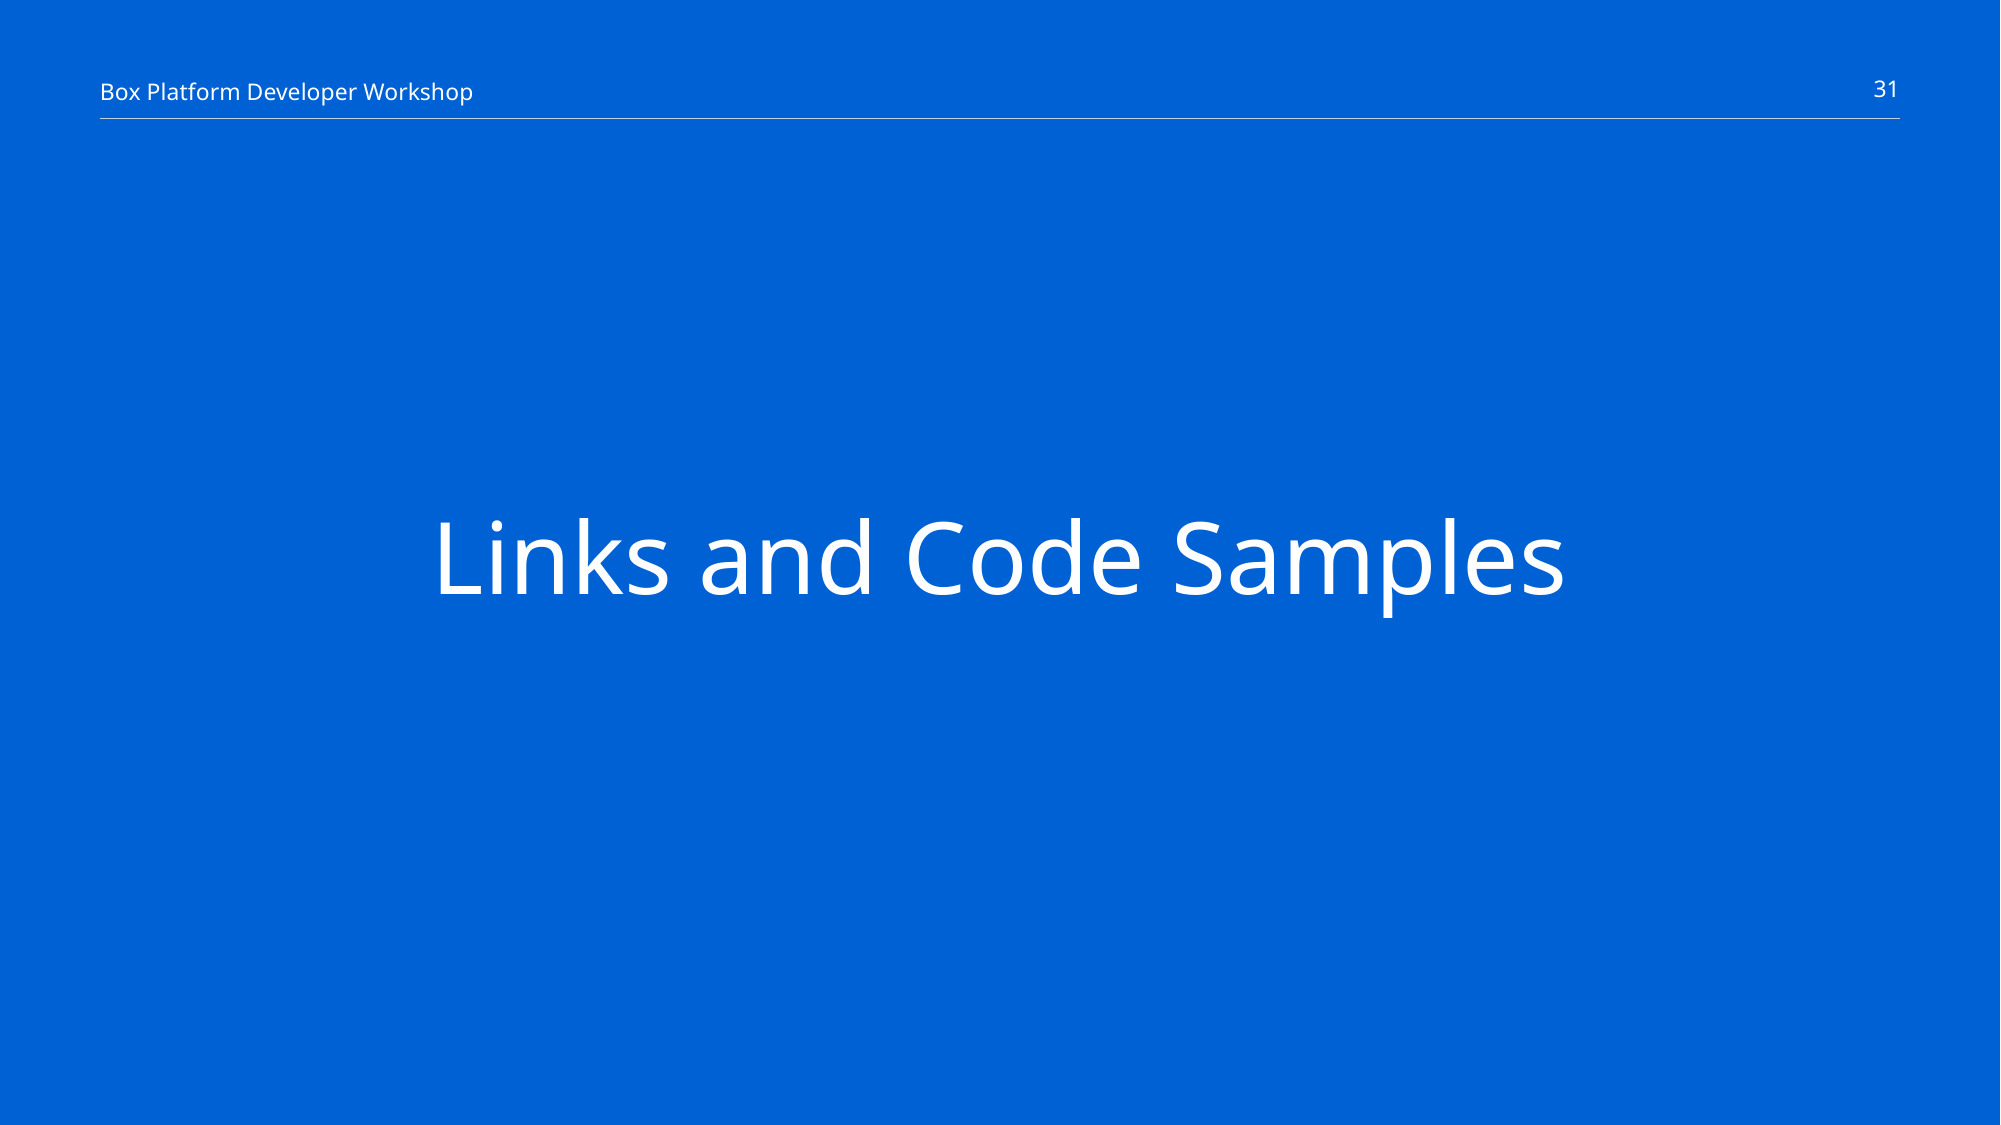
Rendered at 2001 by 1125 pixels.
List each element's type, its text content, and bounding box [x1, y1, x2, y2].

title Links and Code Samples [99, 468, 1900, 657]
